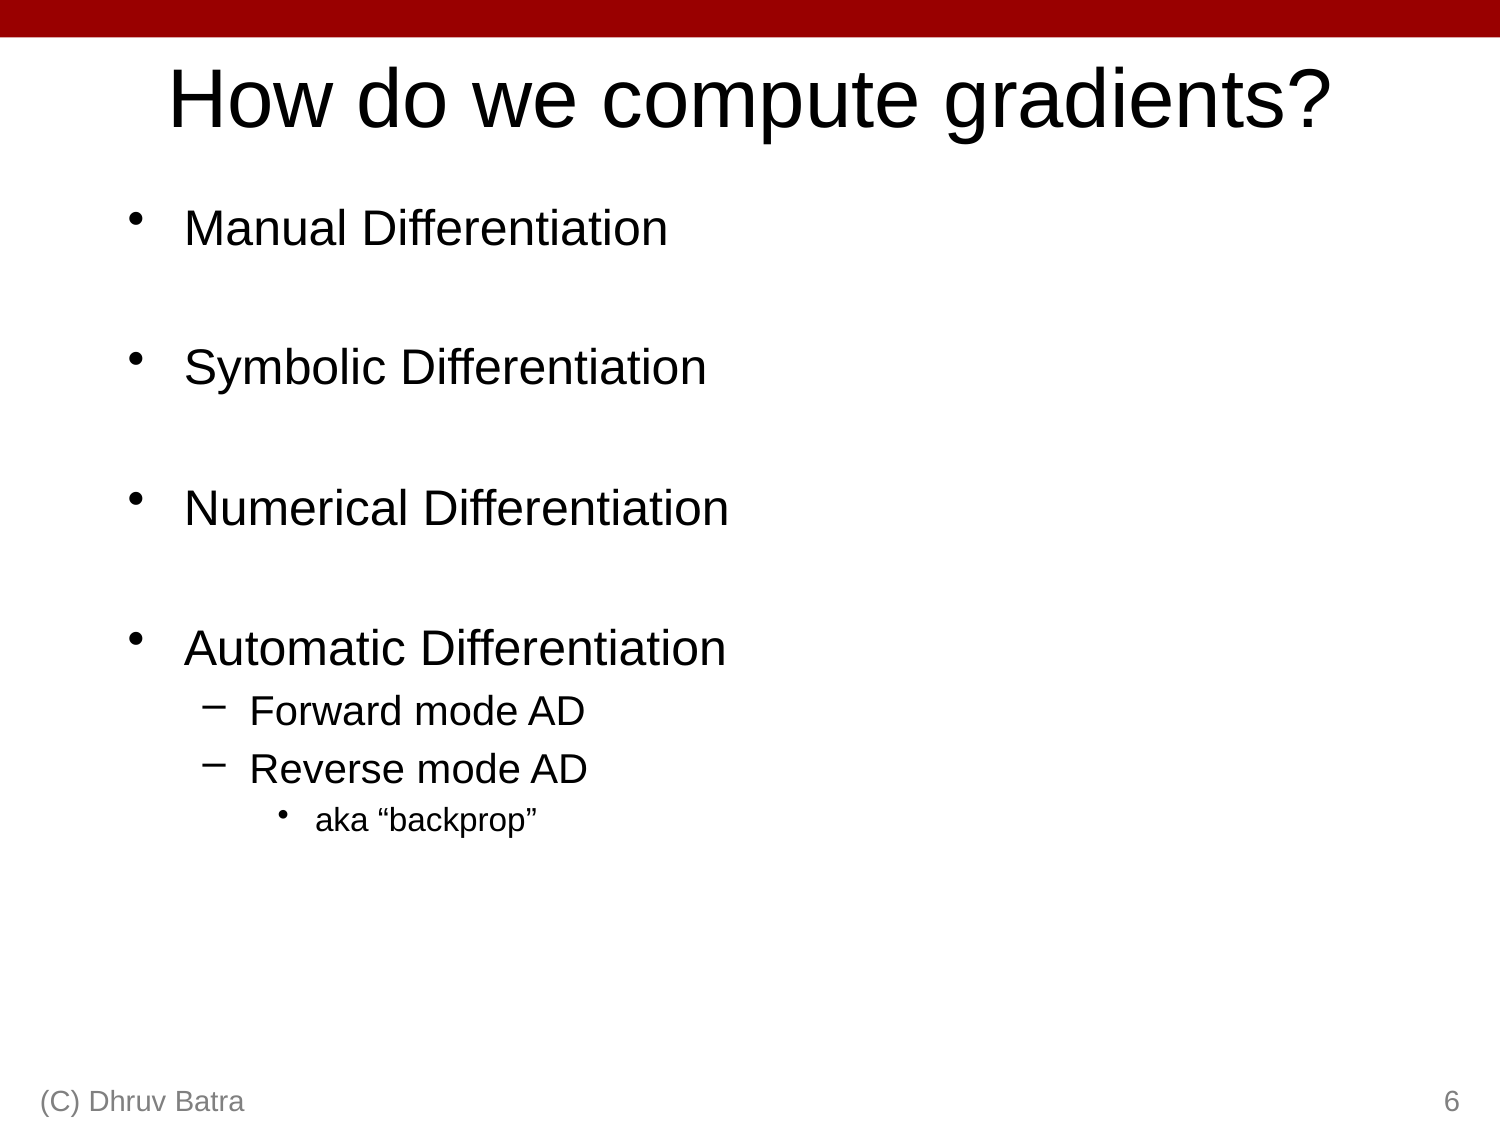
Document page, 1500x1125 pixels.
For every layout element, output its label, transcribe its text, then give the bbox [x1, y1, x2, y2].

footer (C) Dhruv Batra [24, 1049, 501, 1125]
title How do we compute gradients? [112, 37, 1388, 151]
list Manual Differentiation Symbolic Differentiation Numerical Differentiation Automatic Differentiation Forward mode AD Reverse mode AD aka “backprop” [112, 187, 1388, 1051]
slide_number 6 [1162, 1049, 1476, 1125]
